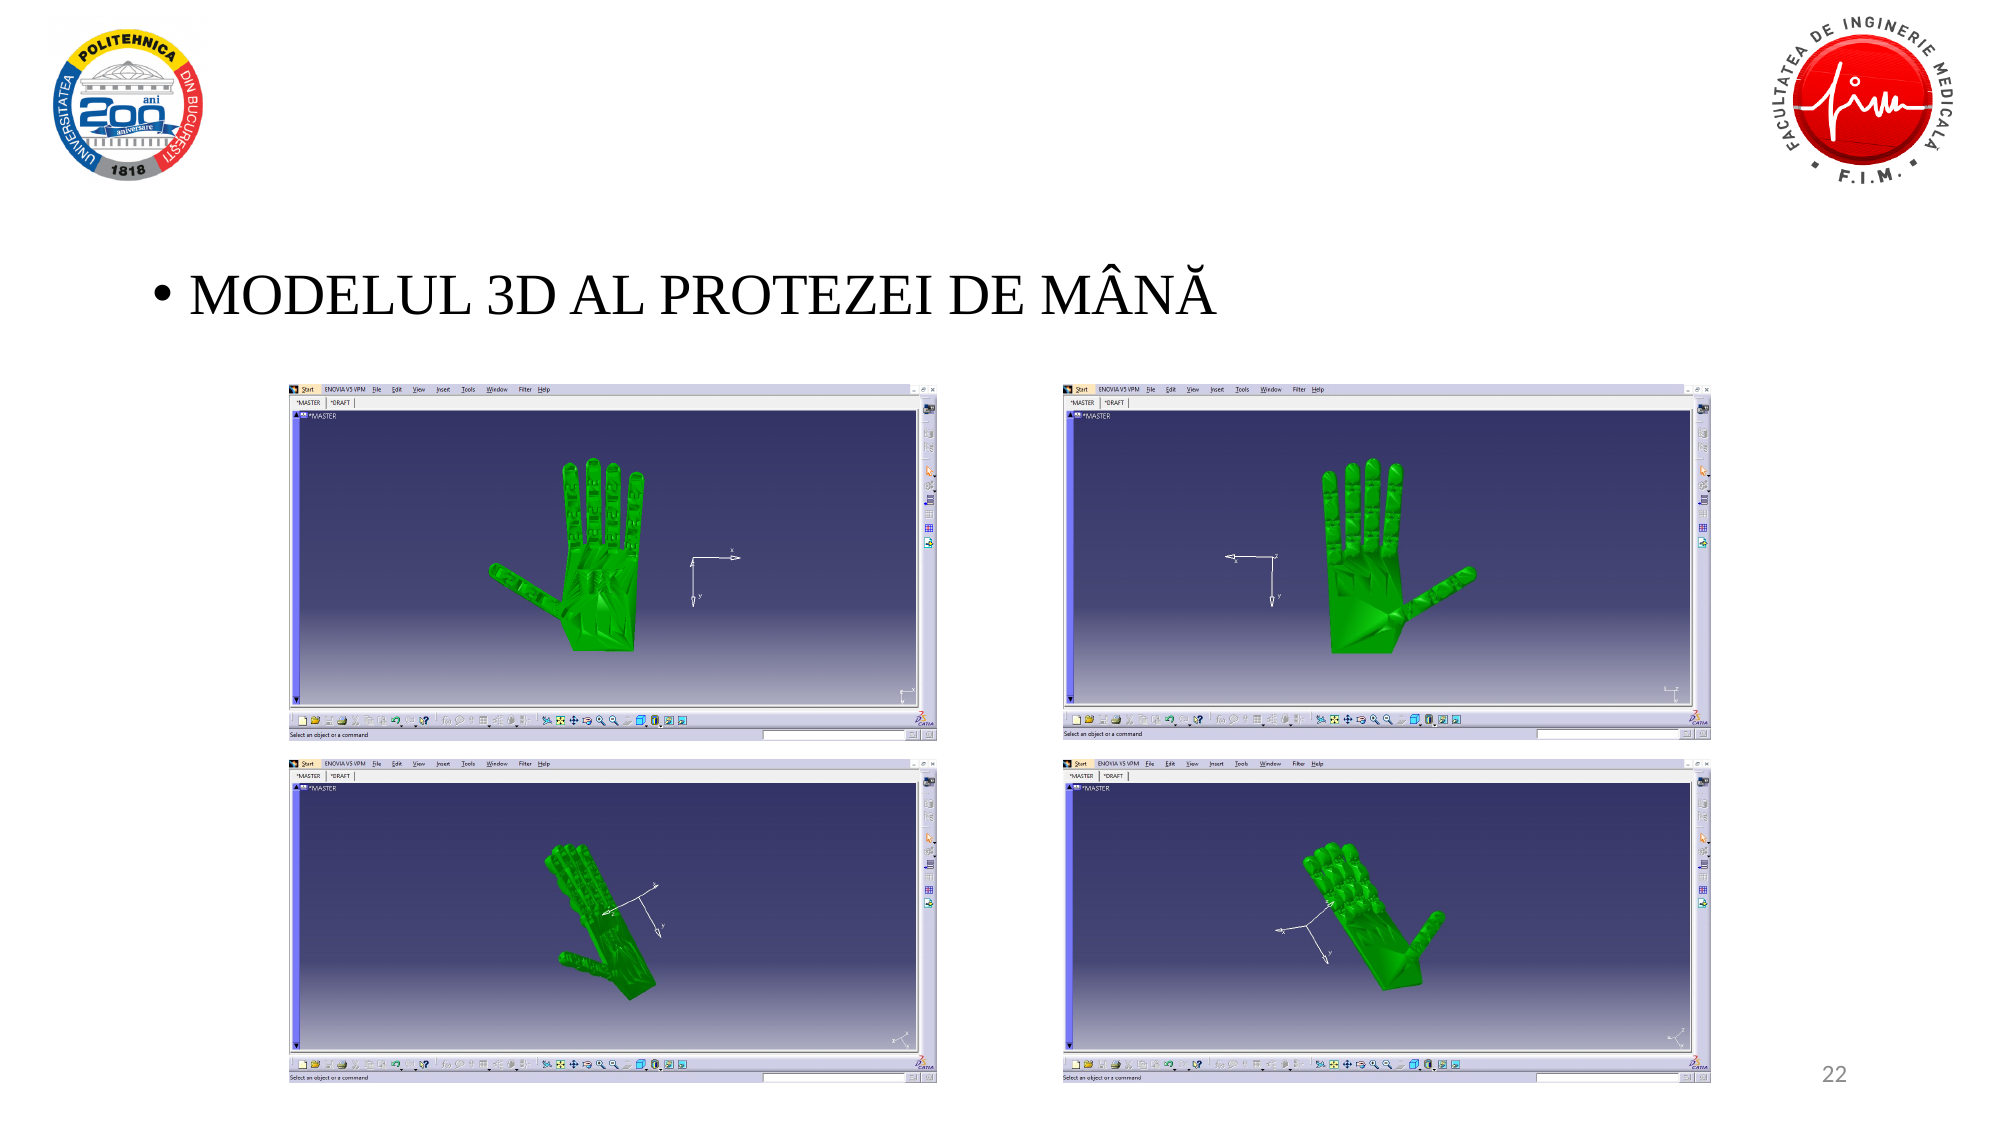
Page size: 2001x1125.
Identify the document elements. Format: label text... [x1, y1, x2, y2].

picture [289, 384, 937, 741]
picture [289, 759, 937, 1083]
slide_number 22 [1412, 1042, 1863, 1103]
picture [47, 16, 207, 185]
picture [1772, 16, 1953, 185]
picture [1063, 384, 1711, 740]
list MODELUL 3D AL PROTEZEI DE MÂNĂ [137, 256, 1863, 971]
picture [1063, 759, 1711, 1083]
